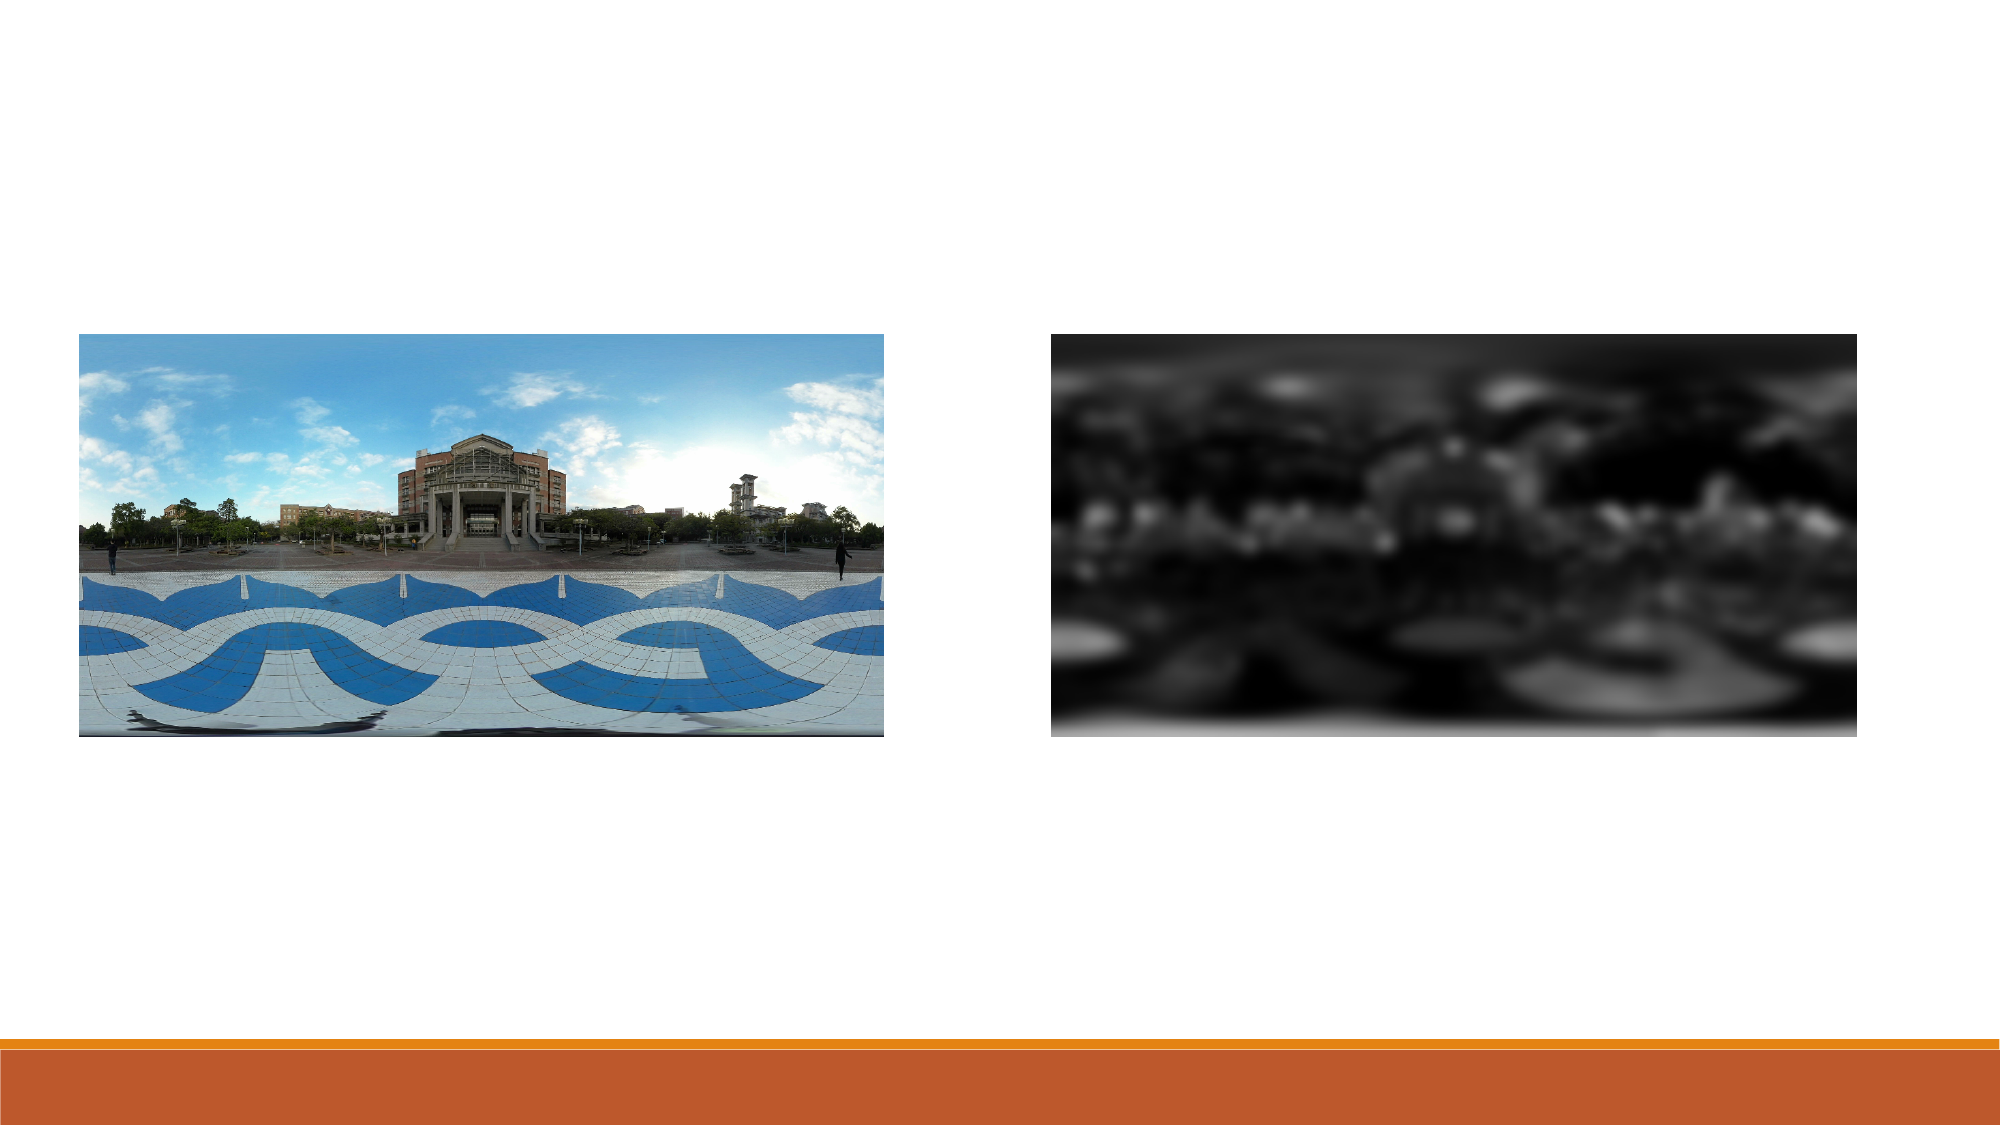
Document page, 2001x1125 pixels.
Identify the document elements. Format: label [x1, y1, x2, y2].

picture [78, 333, 885, 737]
picture [1050, 333, 1857, 737]
